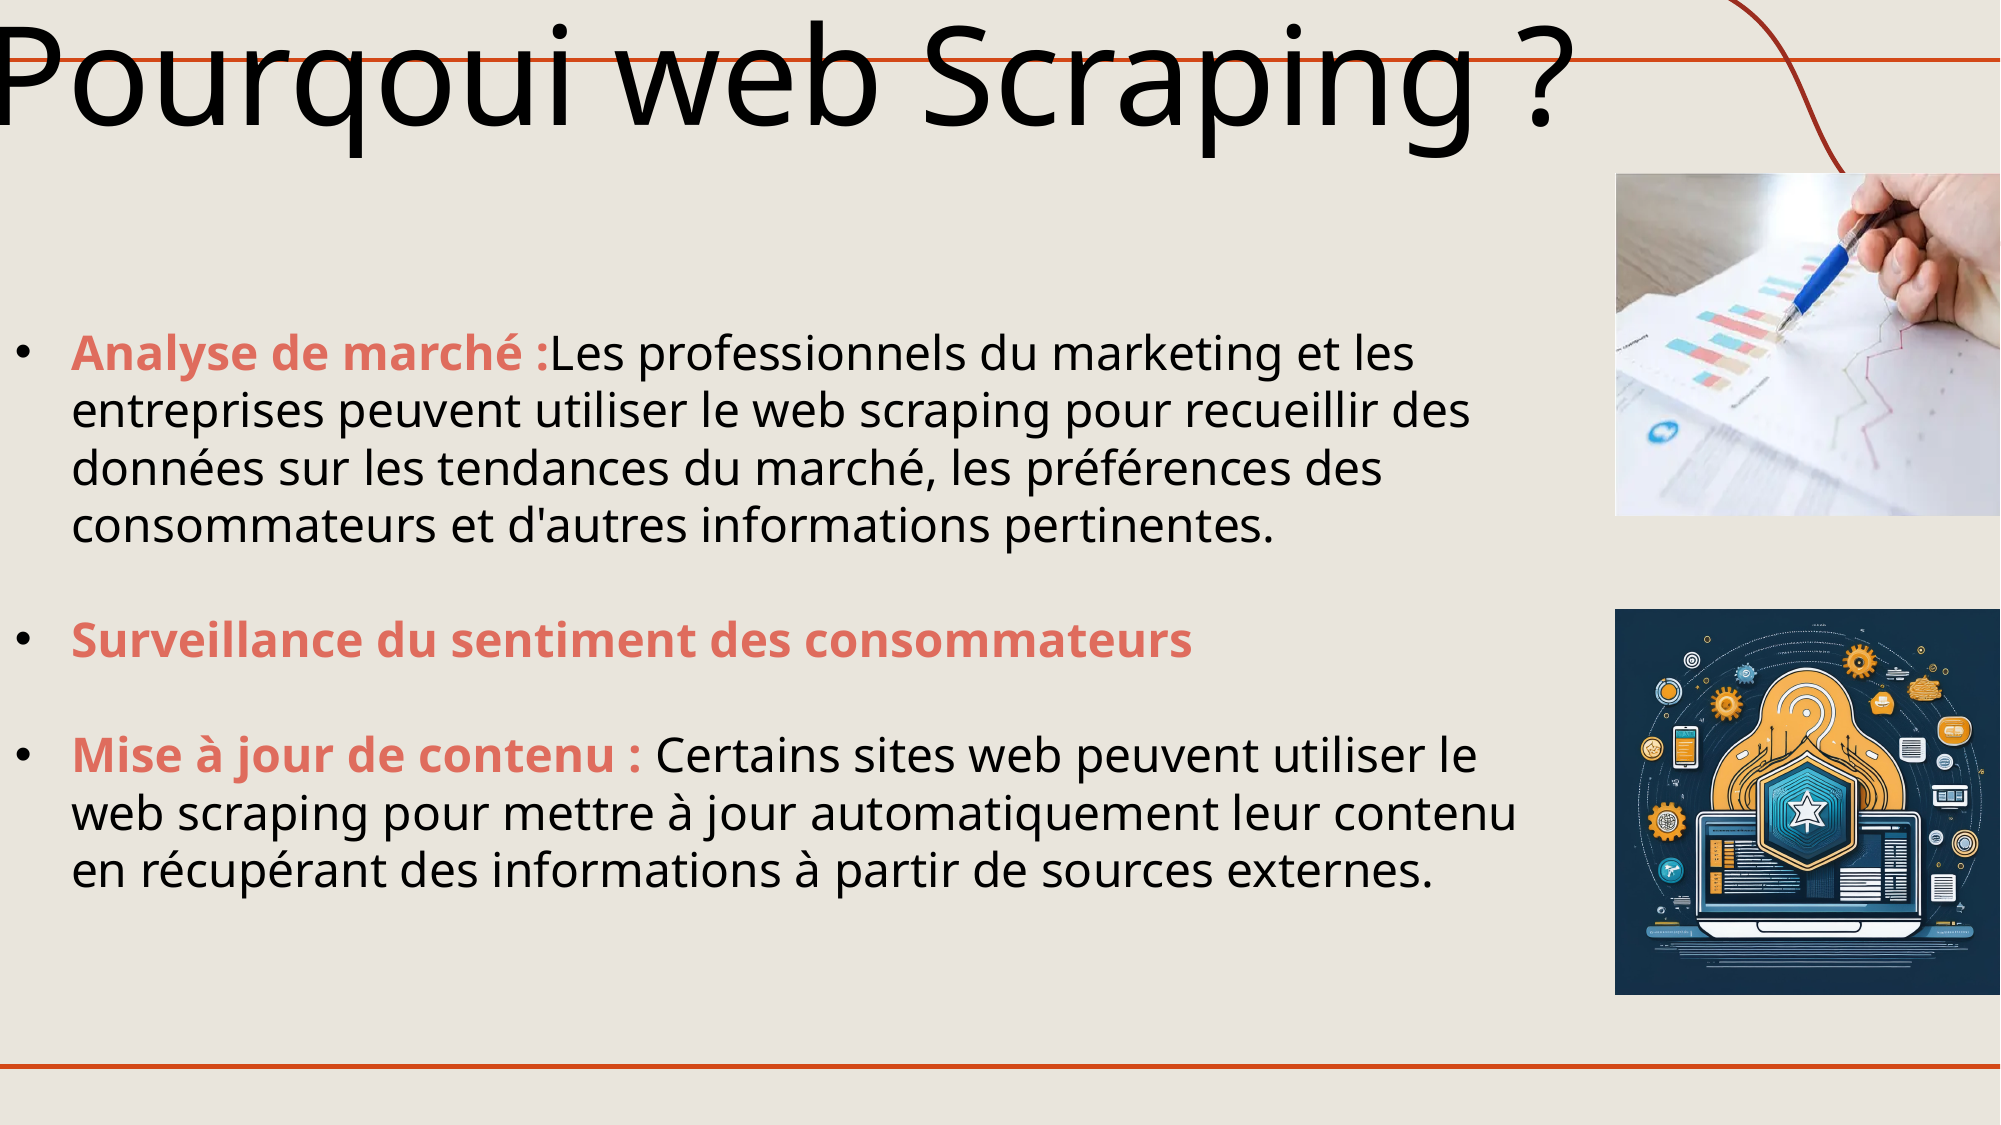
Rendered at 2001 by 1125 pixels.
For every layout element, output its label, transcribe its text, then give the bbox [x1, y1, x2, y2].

title Pourqoui web Scraping ? [0, 0, 2000, 99]
picture [1614, 173, 2000, 516]
text_box Analyse de marché :Les professionnels du marketing et les entreprises peuvent utiliser le web scraping pour recueillir des données sur les tendances du marché, les préférences des consommateurs et d'autres informations pertinentes. Surveillance du sentiment des consommateurs Mise à jour de contenu : Certains sites web peuvent utiliser le web scraping pour mettre à jour automatiquement leur contenu en récupérant des informations à partir de sources externes. [0, 315, 1556, 905]
picture [1614, 609, 2000, 995]
